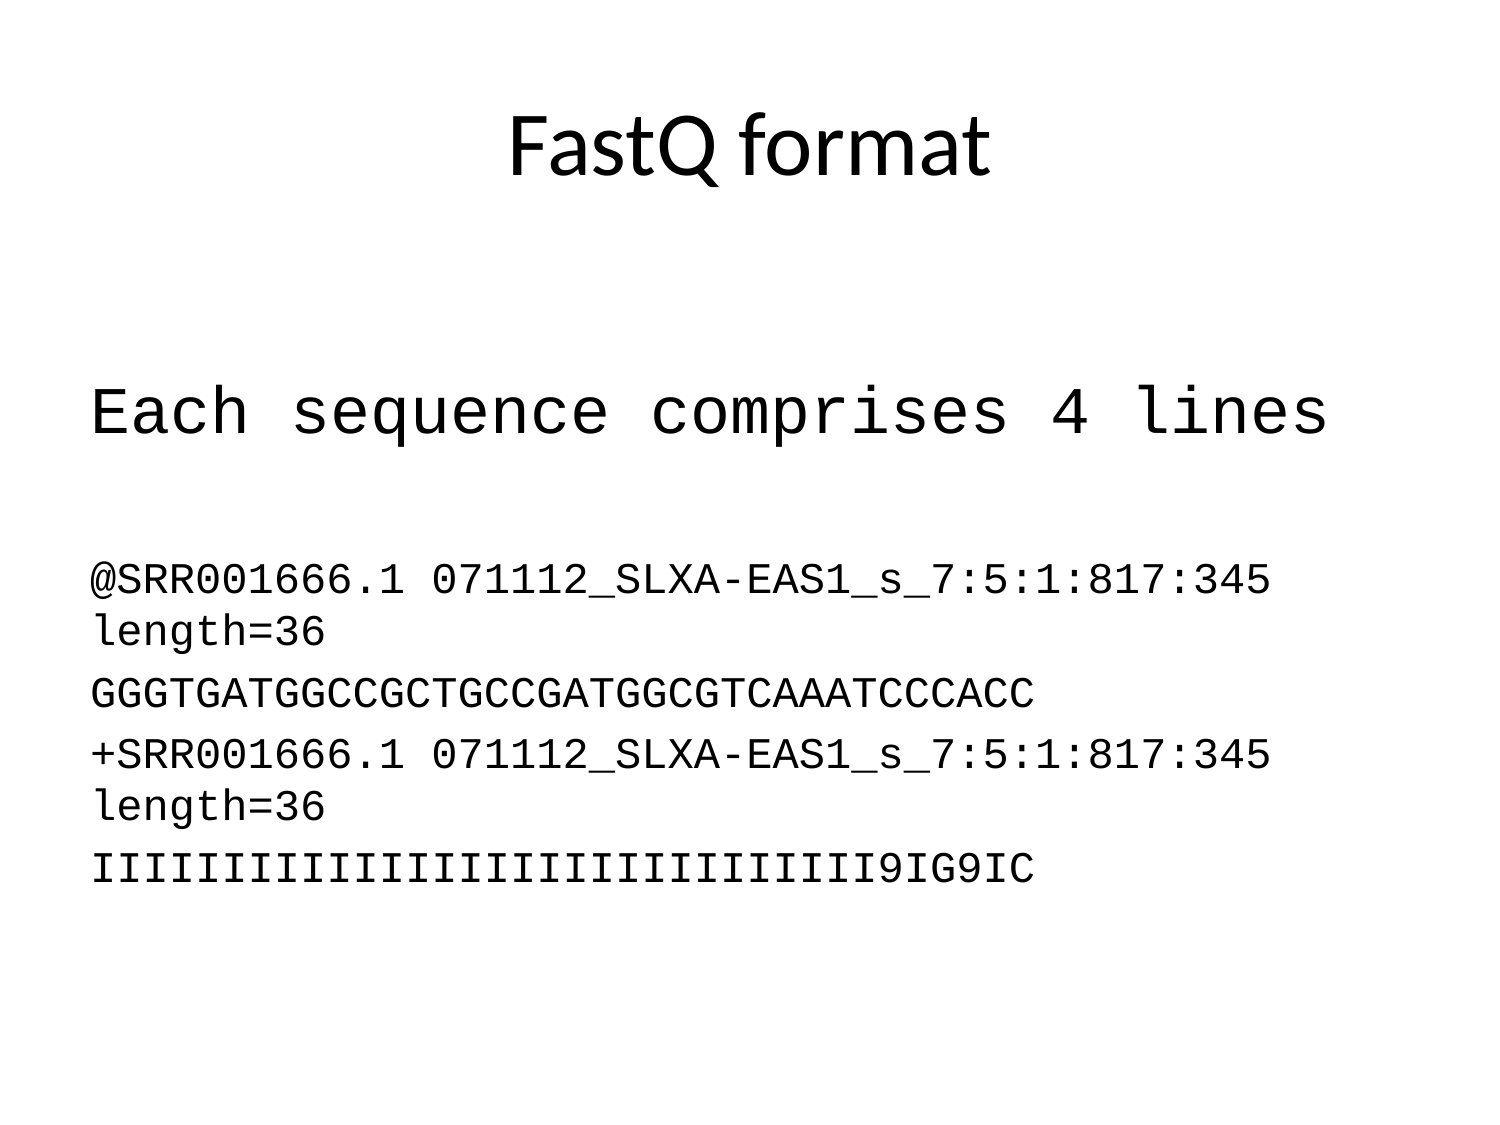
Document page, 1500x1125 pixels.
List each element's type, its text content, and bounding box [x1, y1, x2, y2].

list Each sequence comprises 4 lines @SRR001666.1 071112_SLXA-EAS1_s_7:5:1:817:345 length=36 GGGTGATGGCCGCTGCCGATGGCGTCAAATCCCACC +SRR001666.1 071112_SLXA-EAS1_s_7:5:1:817:345 length=36 IIIIIIIIIIIIIIIIIIIIIIIIIIIIII9IG9IC [75, 359, 1451, 997]
title FastQ format [75, 45, 1425, 233]
